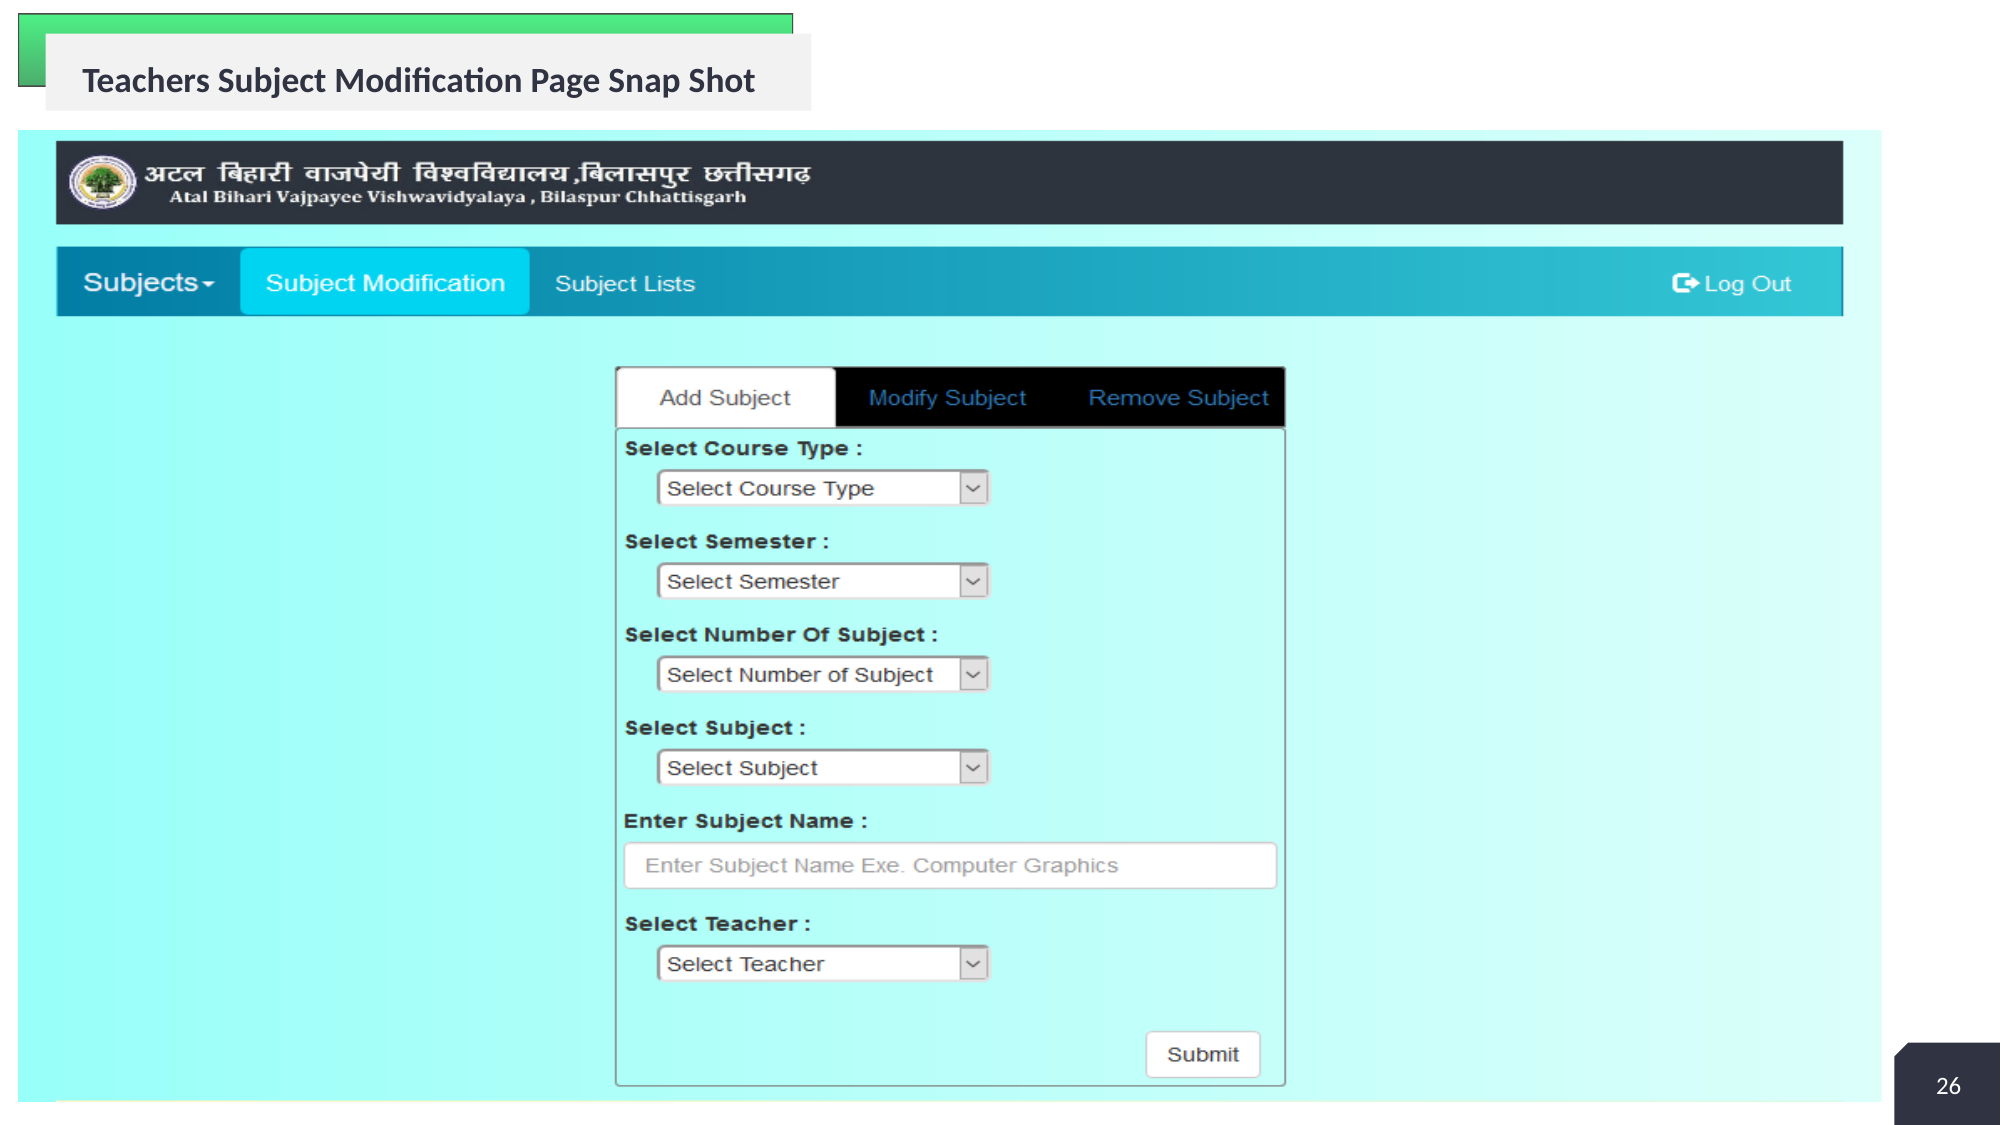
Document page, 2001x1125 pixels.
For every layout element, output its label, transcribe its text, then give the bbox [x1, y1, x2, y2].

slide_number 26 [1897, 1049, 2000, 1119]
title Teachers Subject Modification Page Snap Shot [67, 54, 812, 111]
text_box [45, 33, 812, 112]
text_box 2 + [17, 13, 794, 87]
picture [18, 130, 1882, 1102]
